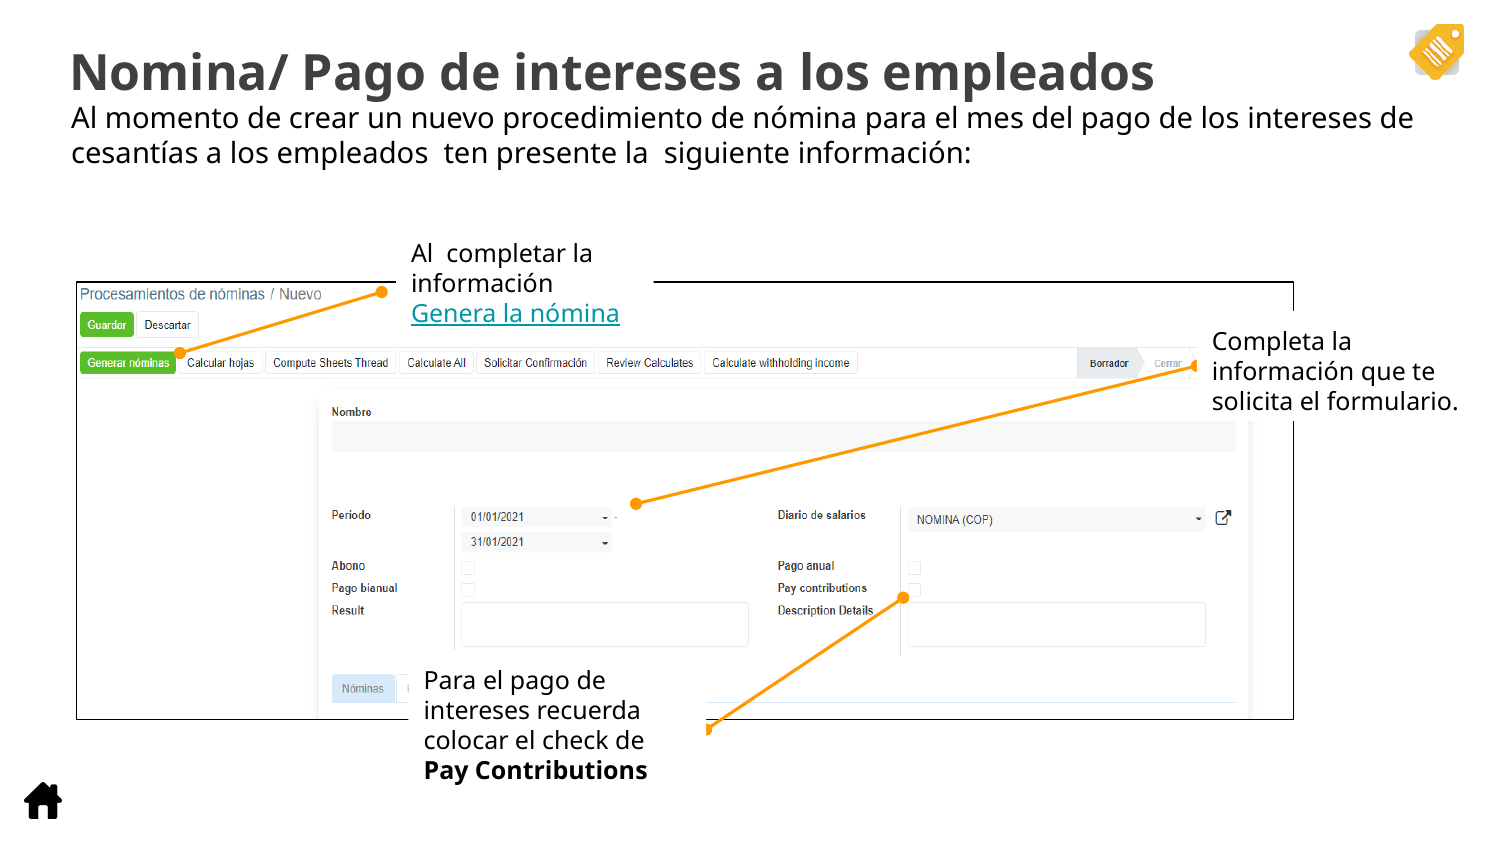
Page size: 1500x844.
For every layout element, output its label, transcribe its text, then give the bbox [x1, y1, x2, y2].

text_box Completa la información que te solicita el formulario. [1298, 310, 1500, 421]
picture [1409, 24, 1464, 80]
text_box Para el pago de intereses recuerda colocar el check de Pay Contributions [408, 727, 707, 810]
text_box Al completar la información Genera la nómina [396, 222, 654, 281]
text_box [635, 365, 1198, 505]
text_box Al momento de crear un nuevo procedimiento de nómina para el mes del pago de los intereses de cesantías a los empleados ten presente la siguiente información: [56, 84, 1480, 165]
picture [24, 782, 62, 820]
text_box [705, 597, 904, 730]
text_box Nomina/ Pago de intereses a los empleados [54, 25, 1316, 122]
picture [77, 282, 1293, 719]
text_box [179, 291, 382, 354]
